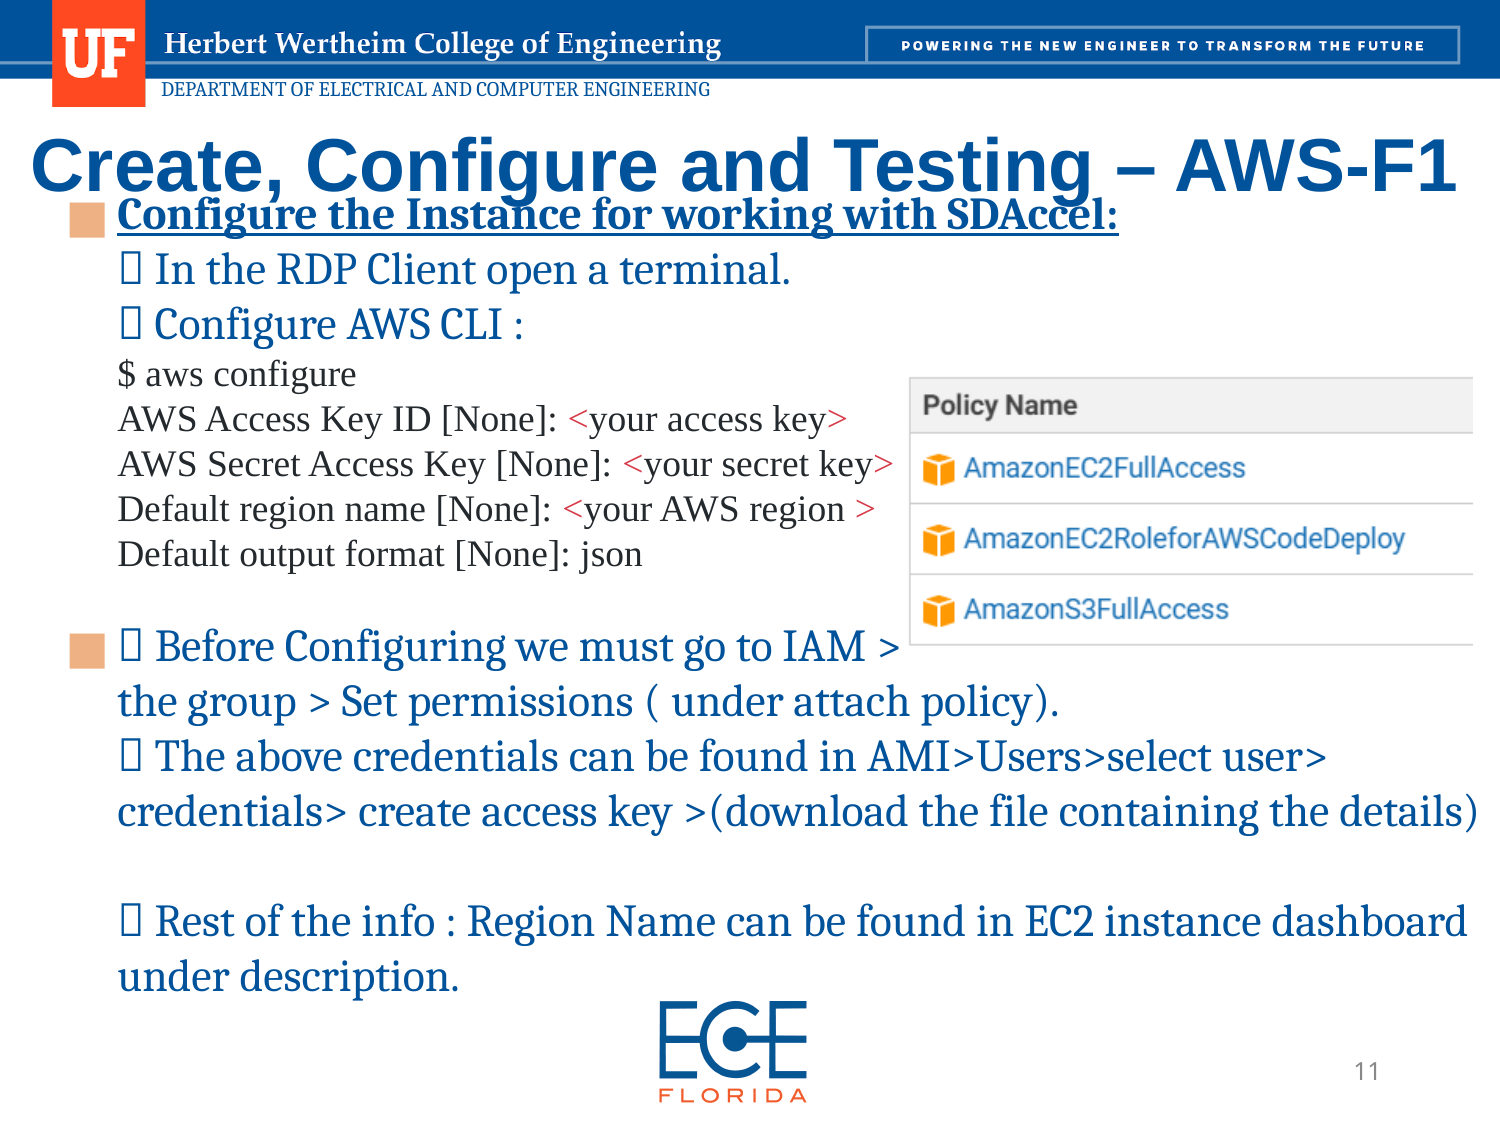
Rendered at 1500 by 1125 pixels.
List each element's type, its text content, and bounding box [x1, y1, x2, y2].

picture [900, 357, 1473, 671]
picture [0, 0, 1500, 107]
slide_number 11 [1059, 1042, 1397, 1103]
list Configure the Instance for working with SDAccel:  In the RDP Client open a terminal.  Configure AWS CLI : $ aws configure AWS Access Key ID [None]: <your access key> AWS Secret Access Key [None]: <your secret key> Default region name [None]: <your AWS region > Default output format [None]: json  Before Configuring we must go to IAM > Create Group > add Users to the group > Set permissions ( under attach policy).  The above credentials can be found in AMI>Users>select user> credentials> create access key >(download the file containing the details)  Rest of the info : Region Name can be found in EC2 instance dashboard under description. [27, 176, 1500, 789]
picture [623, 972, 834, 1125]
title Create, Configure and Testing – AWS-F1 [15, 108, 1500, 276]
